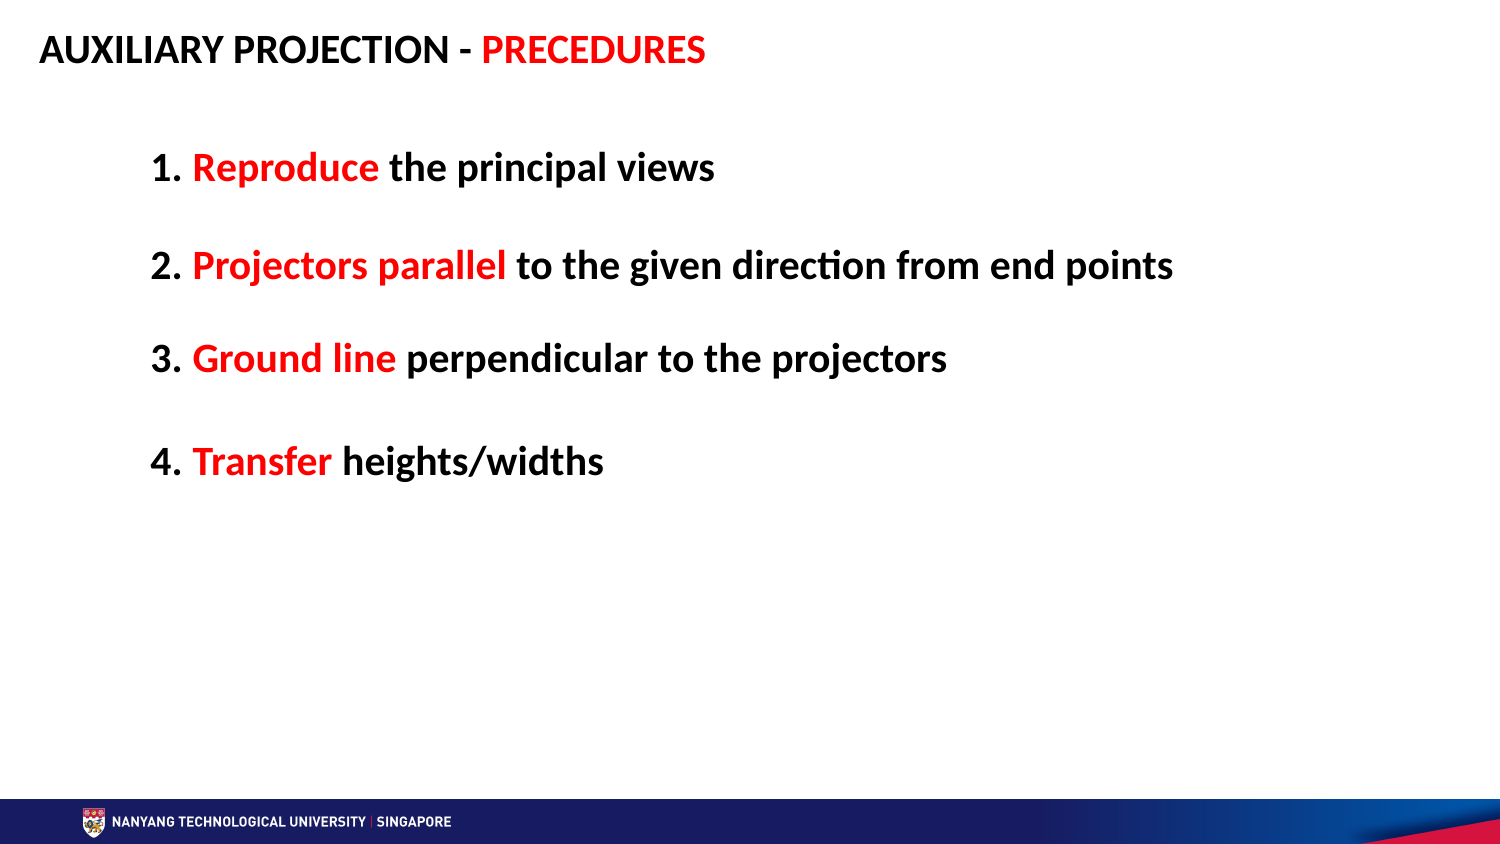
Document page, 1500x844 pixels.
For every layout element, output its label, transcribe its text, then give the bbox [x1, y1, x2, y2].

text_box 3. Ground line perpendicular to the projectors [135, 323, 1390, 389]
text_box 2. Projectors parallel to the given direction from end points [135, 231, 1390, 296]
text_box AUXILIARY PROJECTION - PRECEDURES [24, 14, 768, 80]
picture [0, 799, 1500, 844]
text_box 1. Reproduce the principal views [135, 132, 880, 197]
text_box 4. Transfer heights/widths [135, 426, 1390, 491]
